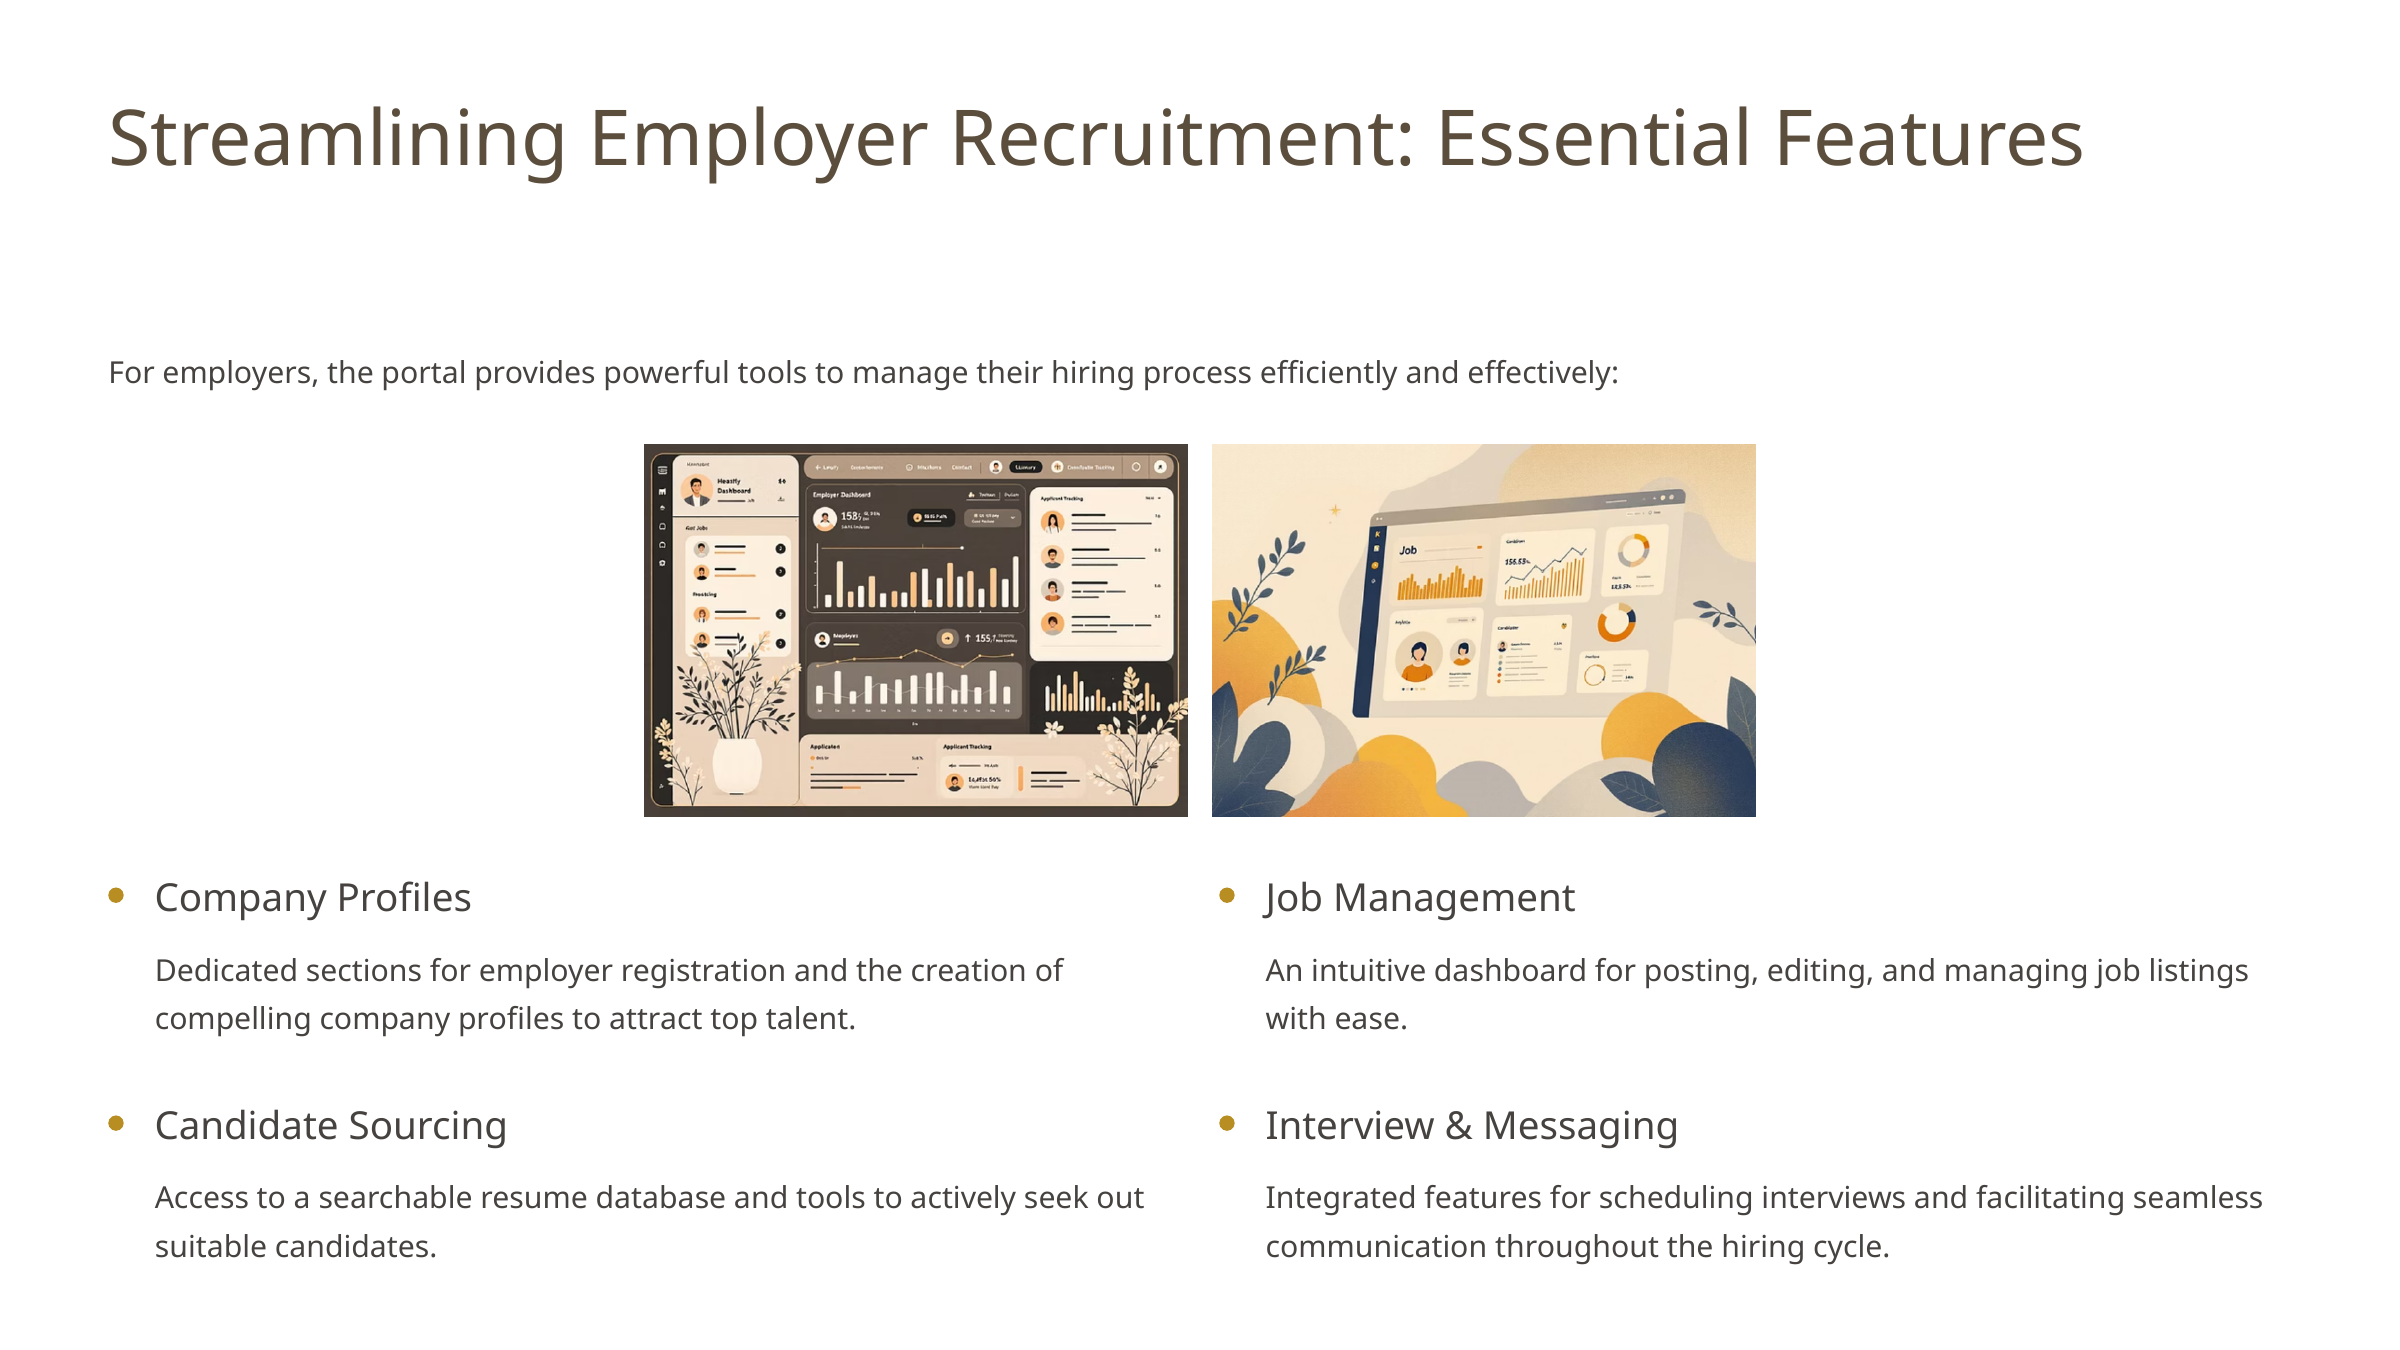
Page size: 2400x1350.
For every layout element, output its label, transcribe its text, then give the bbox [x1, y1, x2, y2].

text_box For employers, the portal provides powerful tools to manage their hiring process efficiently and effectively: [108, 340, 2292, 390]
text_box An intuitive dashboard for posting, editing, and managing job listings with ease. [1265, 938, 2292, 1038]
text_box Integrated features for scheduling interviews and facilitating seamless communication throughout the hiring cycle. [1265, 1165, 2292, 1265]
text_box Streamlining Employer Recruitment: Essential Features [108, 85, 2292, 279]
text_box Company Profiles [154, 871, 542, 920]
text_box [1219, 887, 1235, 903]
text_box [108, 887, 124, 903]
text_box [1219, 1115, 1235, 1131]
text_box Access to a searchable resume database and tools to actively seek out suitable candidates. [154, 1165, 1181, 1265]
text_box Job Management [1265, 871, 1653, 920]
picture [1212, 444, 1756, 817]
text_box Dedicated sections for employer registration and the creation of compelling company profiles to attract top talent. [154, 938, 1181, 1038]
text_box Candidate Sourcing [154, 1099, 547, 1148]
picture [644, 444, 1188, 817]
text_box Interview & Messaging [1265, 1099, 1717, 1148]
text_box [108, 1115, 124, 1131]
